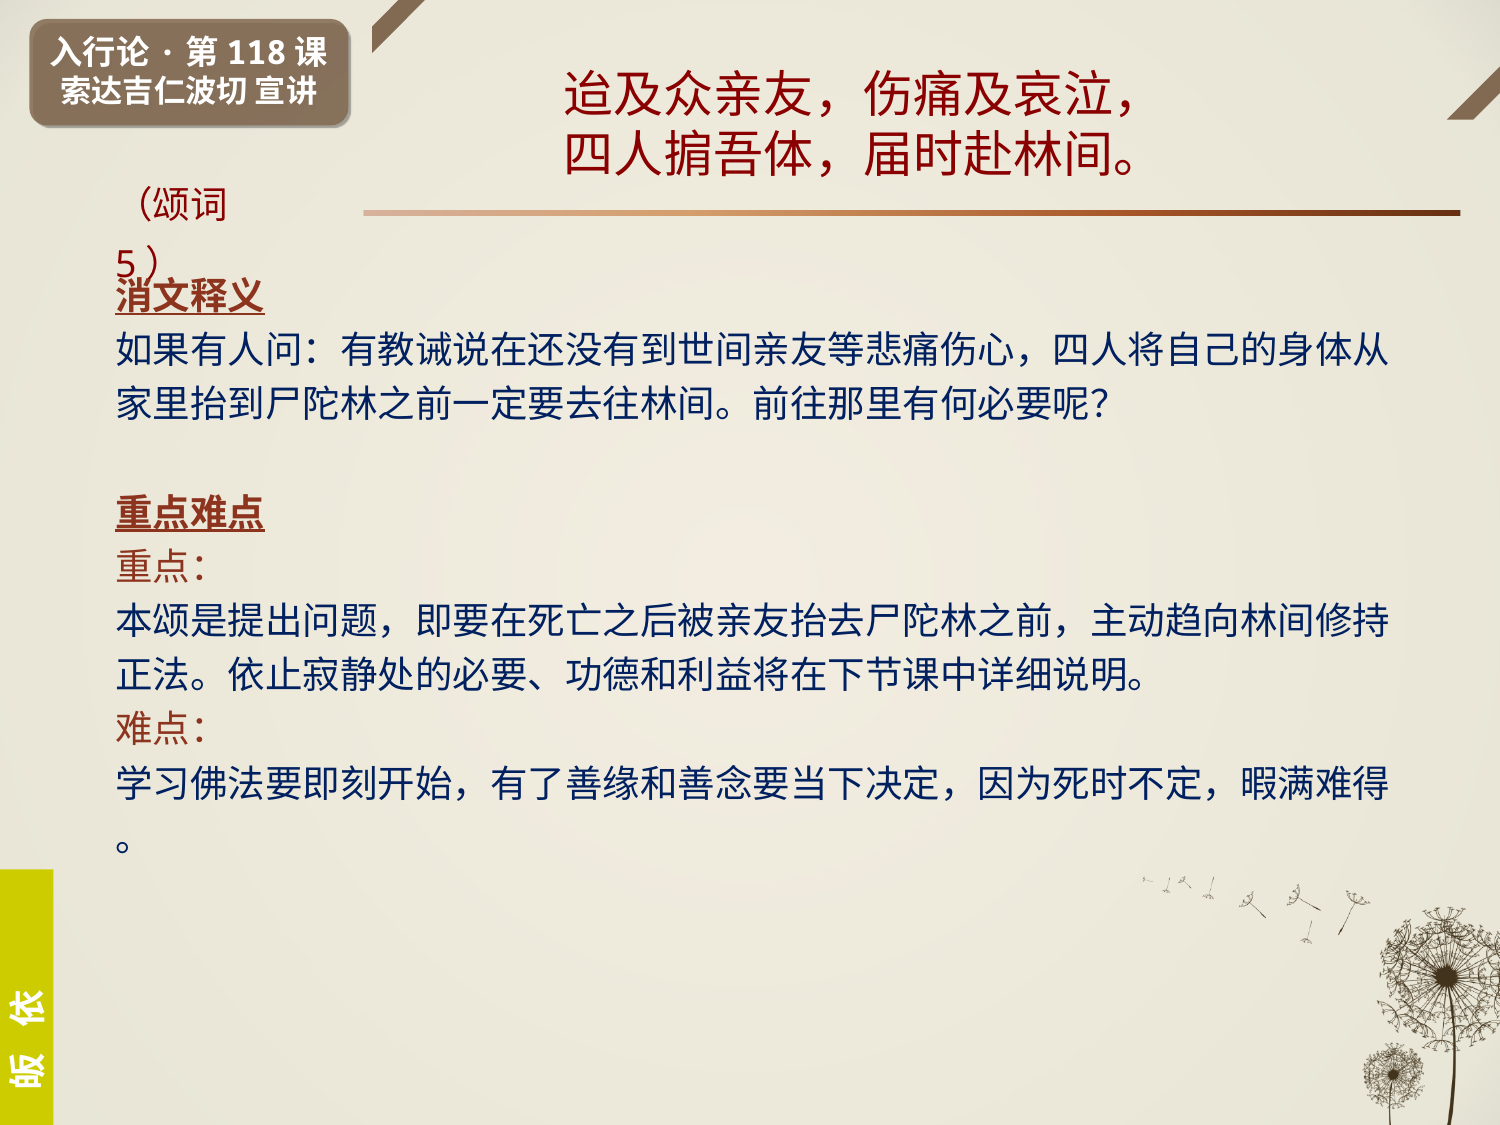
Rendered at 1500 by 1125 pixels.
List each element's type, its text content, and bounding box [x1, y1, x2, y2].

picture [0, 0, 1500, 1125]
text_box 入行论·第118课 索达吉仁波切 宣讲 [29, 18, 349, 126]
text_box 迨及众亲友，伤痛及哀泣，四人掮吾体，届时赴林间。 [549, 19, 1211, 190]
text_box [1446, 66, 1500, 120]
text_box 消文释义 如果有人问：有教诫说在还没有到世间亲友等悲痛伤心，四人将自己的身体从家里抬到尸陀林之前一定要去往林间。前往那里有何必要呢？ 重点难点 重点： 本颂是提出问题，即要在死亡之后被亲友抬去尸陀林之前，主动趋向林间修持正法。依止寂静处的必要、功德和利益将在下节课中详细说明。 难点： 学习佛法要即刻开始，有了善缘和善念要当下决定，因为死时不定，暇满难得 。 [100, 255, 1412, 866]
text_box （颂词5） [100, 160, 278, 255]
text_box [372, 0, 425, 54]
text_box 皈 依 [0, 869, 54, 1125]
